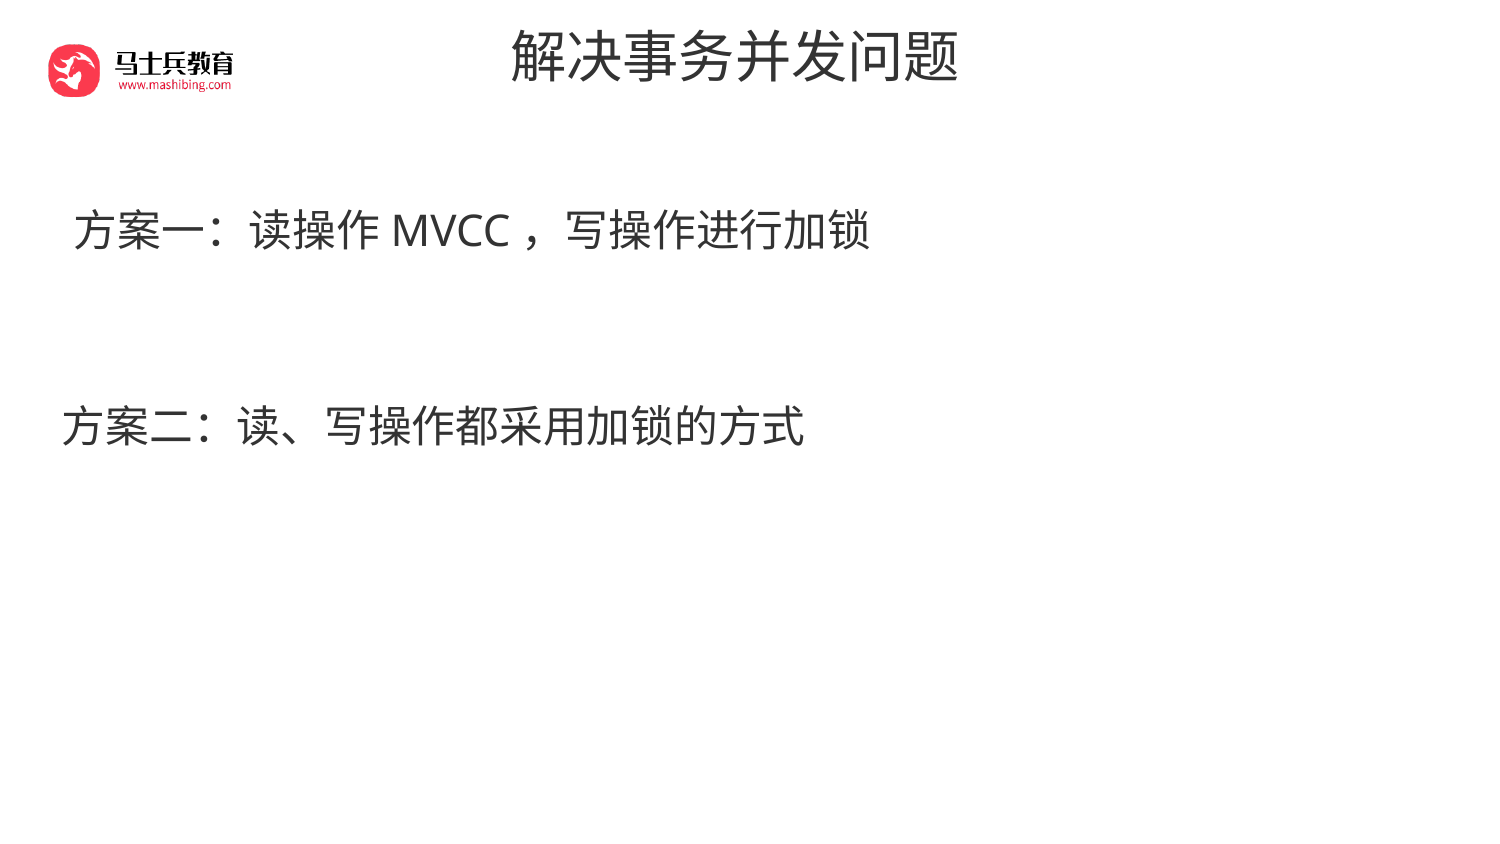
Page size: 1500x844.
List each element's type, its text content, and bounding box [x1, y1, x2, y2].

picture [46, 43, 233, 98]
text_box 方案二：读、写操作都采用加锁的方式 [47, 354, 1053, 469]
text_box 解决事务并发问题 [376, 0, 1094, 111]
text_box 方案一：读操作MVCC，写操作进行加锁 [59, 158, 1065, 273]
